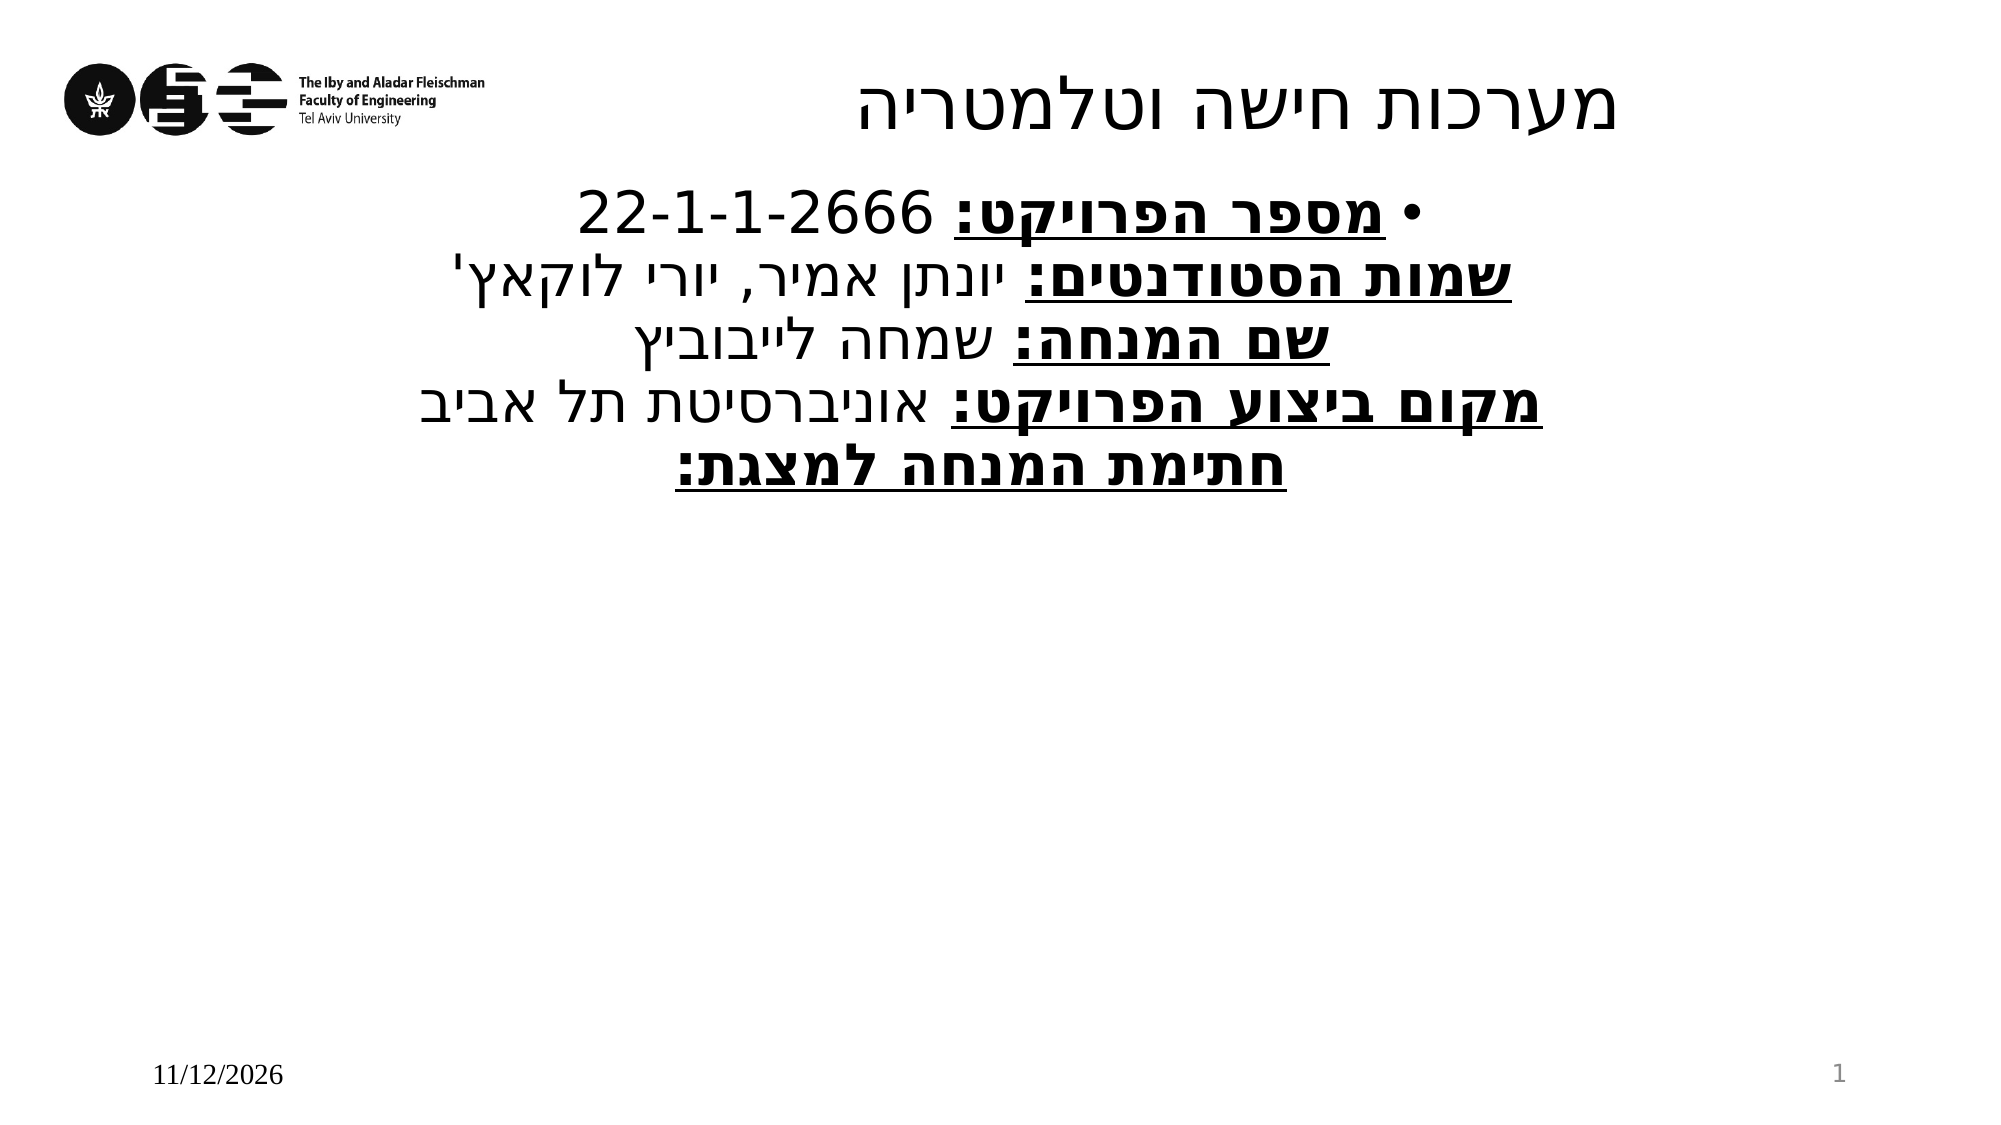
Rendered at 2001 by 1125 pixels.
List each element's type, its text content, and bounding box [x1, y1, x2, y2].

picture [43, 44, 524, 155]
list מספר הפרויקט: 22-1-1-2666 שמות הסטודנטים: יונתן אמיר, יורי לוקאץ' שם המנחה: שמחה לייבוביץ מקום ביצוע הפרויקט: אוניברסיטת תל אביב חתימת המנחה למצגת: [137, 175, 1863, 1014]
title מערכות חישה וטלמטריה [537, 58, 1638, 153]
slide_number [137, 1042, 588, 1103]
slide_number 1 [1412, 1042, 1863, 1103]
